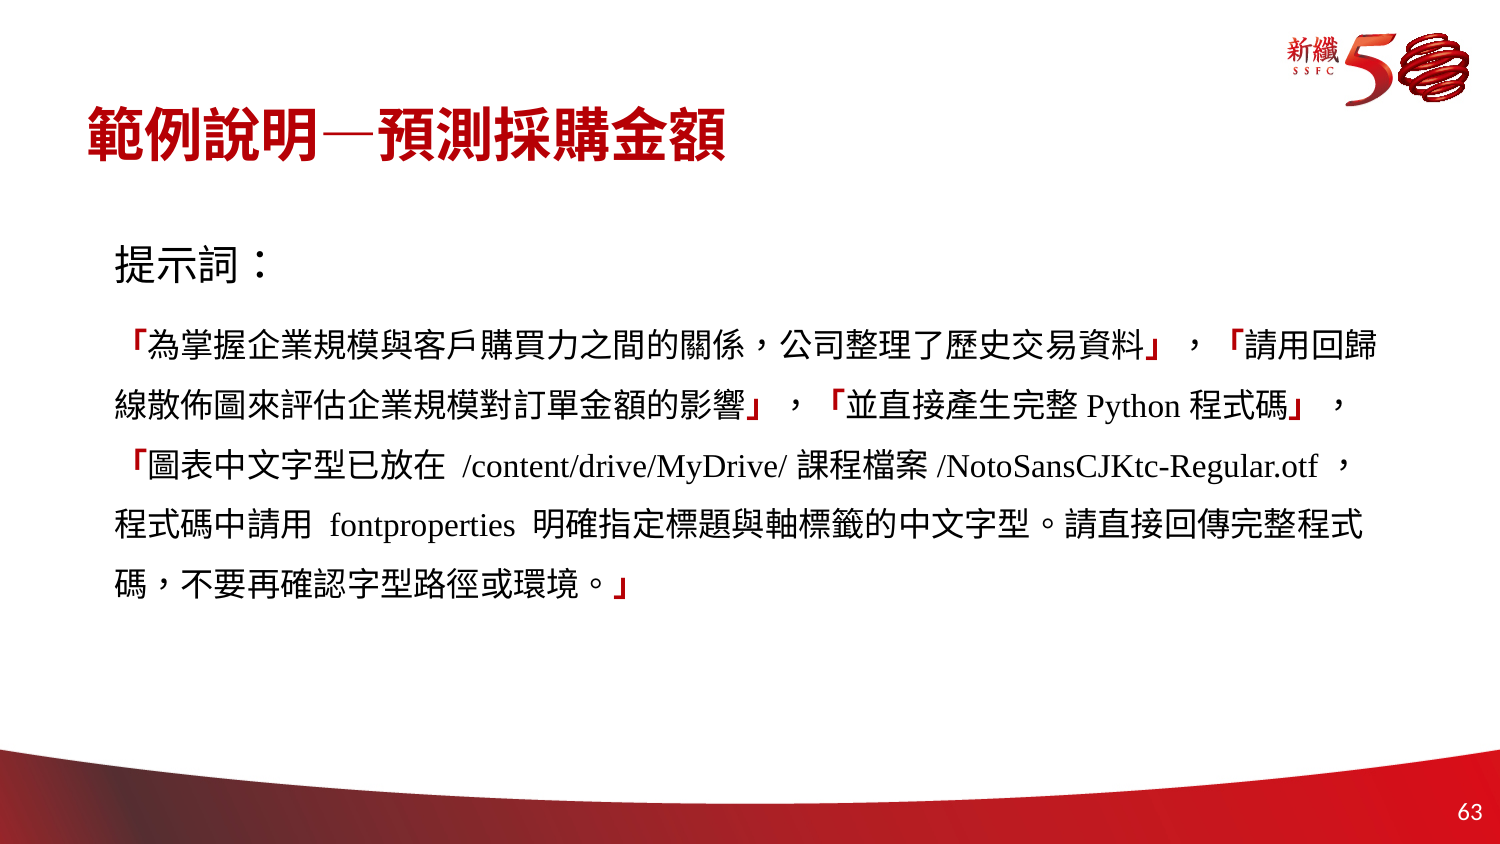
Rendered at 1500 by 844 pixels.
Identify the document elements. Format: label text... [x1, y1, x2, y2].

picture [0, 0, 1500, 844]
slide_number 62 [1156, 788, 1495, 833]
title 範例說明—預測採購金額 [75, 67, 1425, 209]
list 提示詞： 「為掌握企業規模與客戶購買力之間的關係，公司整理了歷史交易資料」，「請用回歸線散佈圖來評估企業規模對訂單金額的影響」，「並直接產生完整Python程式碼」，「圖表中文字型已放在 /content/drive/MyDrive/課程檔案/NotoSansCJKtc-Regular.otf，程式碼中請用 fontproperties 明確指定標題與軸標籤的中文字型。請直接回傳完整程式碼，不要再確認字型路徑或環境。」 [103, 208, 1397, 744]
